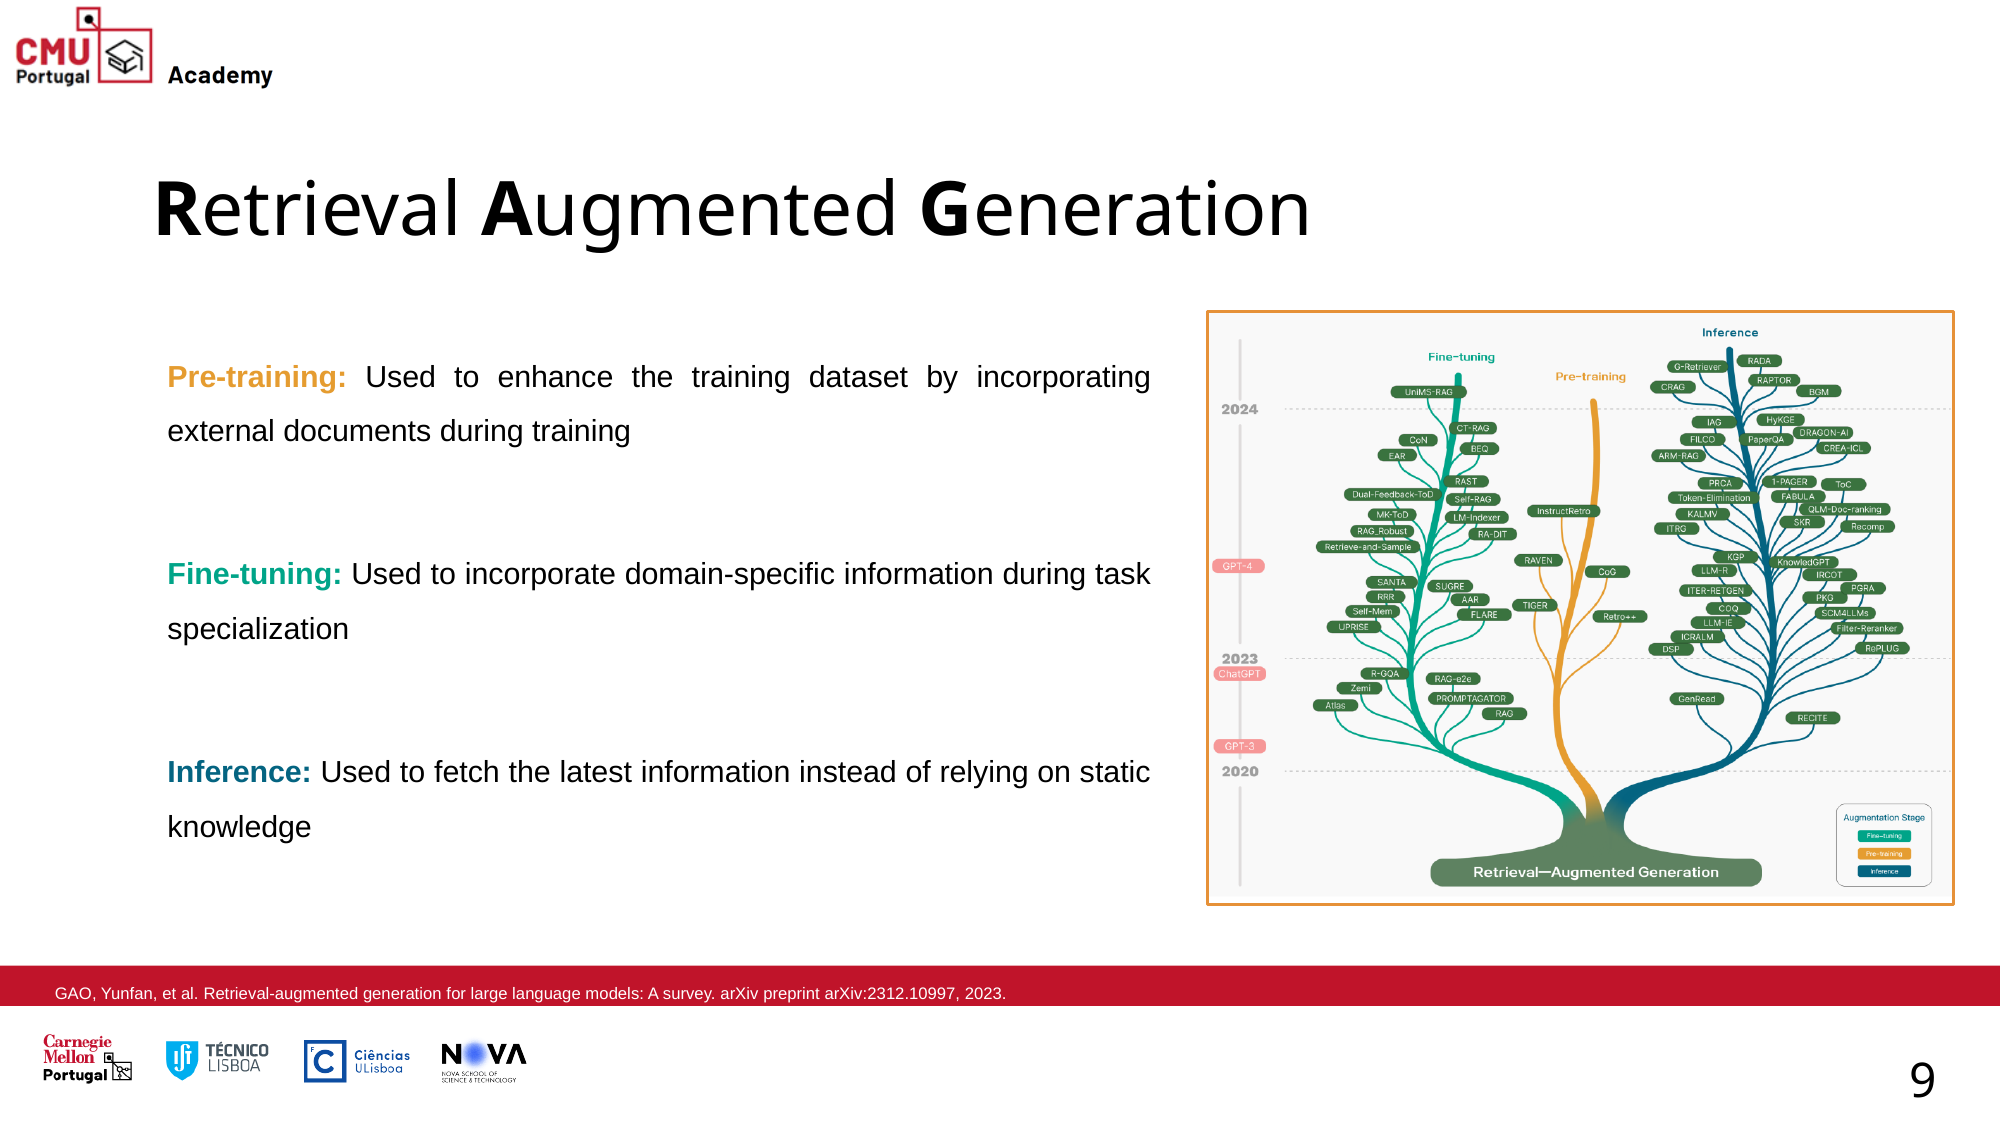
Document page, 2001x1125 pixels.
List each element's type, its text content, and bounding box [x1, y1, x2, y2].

picture [1208, 312, 1953, 904]
text_box Pre-training: Used to enhance the training dataset by incorporating external documents during training [152, 331, 1167, 456]
slide_number 9 [1830, 1042, 1953, 1103]
text_box GAO, Yunfan, et al. Retrieval-augmented generation for large language models: A survey. arXiv preprint arXiv:2312.10997, 2023. [39, 965, 1717, 1091]
text_box Inference: Used to fetch the latest information instead of relying on static knowledge [152, 726, 1167, 852]
title Retrieval Augmented Generation [137, 145, 1863, 278]
picture [0, 1011, 583, 1110]
picture [5, 3, 275, 92]
text_box Fine-tuning: Used to incorporate domain-specific information during task specialization [152, 528, 1167, 654]
